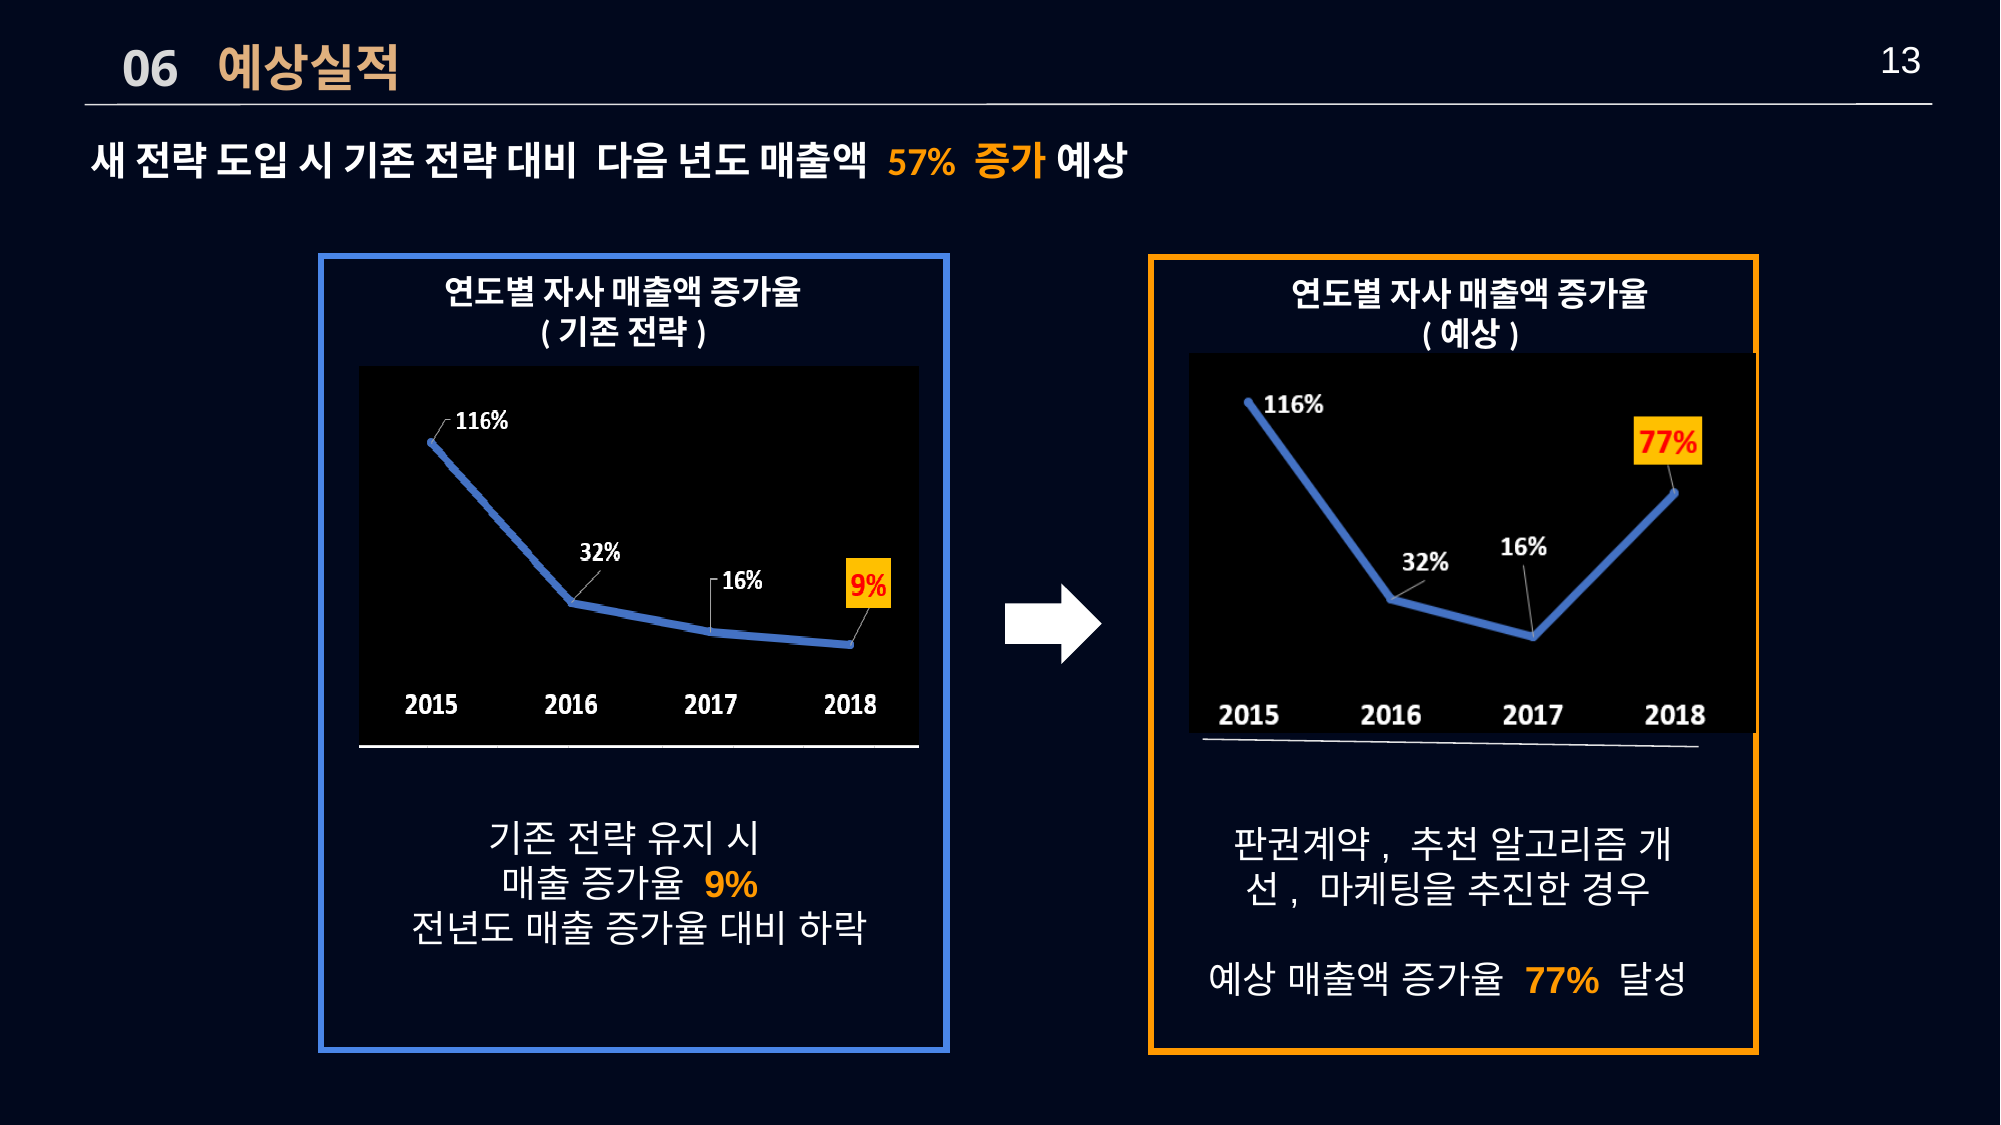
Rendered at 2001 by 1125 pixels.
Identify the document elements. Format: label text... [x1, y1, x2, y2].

text_box 연도별 자사 매출액 증가율 (예상) [1228, 269, 1713, 352]
text_box [1005, 583, 1102, 664]
text_box 기존 전략 유지 시 매출 증가율 9% 전년도 매출 증가율 대비 하락 [331, 773, 929, 992]
text_box 13 [1864, 28, 1938, 89]
text_box 연도별 자사 매출액 증가율 (기존 전략) [359, 268, 888, 354]
picture [358, 365, 920, 748]
text_box 06 예상실적 [107, 28, 515, 104]
text_box [320, 255, 947, 1050]
text_box 새 전략 도입 시 기존 전략 대비 다음 년도 매출액 57% 증가 예상 [75, 121, 1860, 202]
picture [1188, 353, 1756, 734]
text_box 판권계약, 추천 알고리즘 개선, 마케팅을 추진한 경우 예상 매출액 증가율 77% 달성 [1191, 773, 1715, 1004]
text_box [1151, 257, 1756, 1052]
